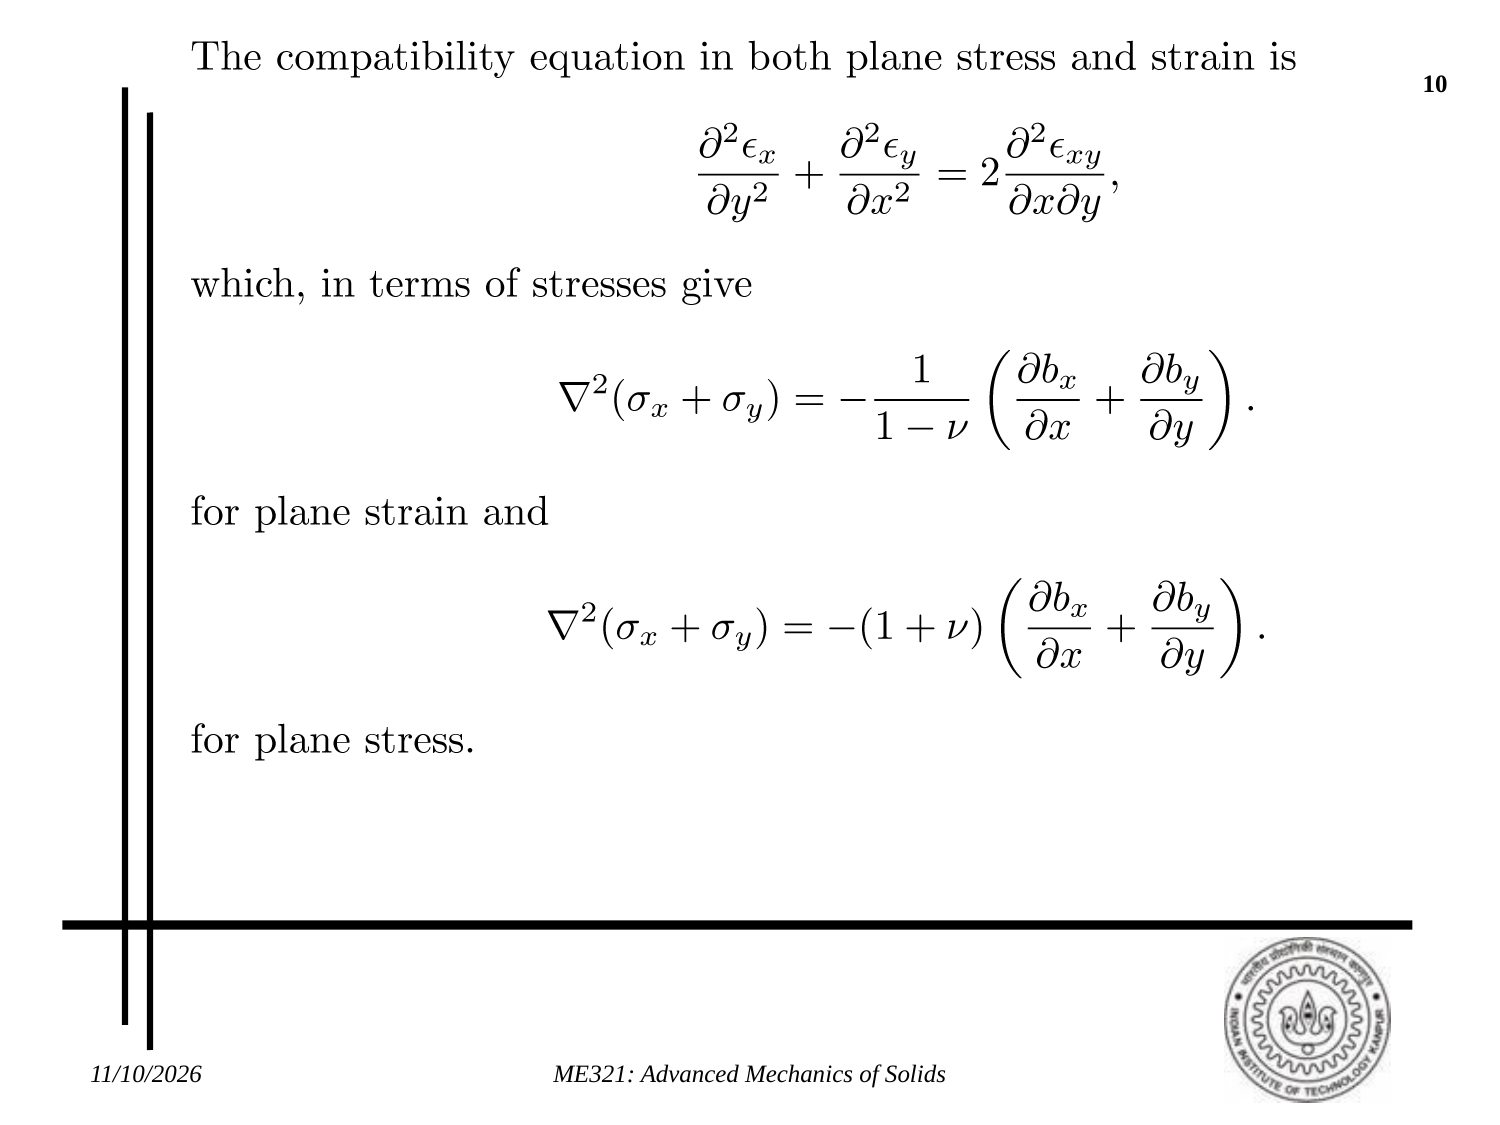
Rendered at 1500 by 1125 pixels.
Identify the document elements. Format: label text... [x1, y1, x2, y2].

picture [1224, 937, 1391, 1103]
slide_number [75, 1042, 425, 1103]
slide_number 10 [1387, 50, 1463, 116]
footer ME321: Advanced Mechanics of Solids [512, 1042, 988, 1103]
picture [187, 37, 1296, 763]
